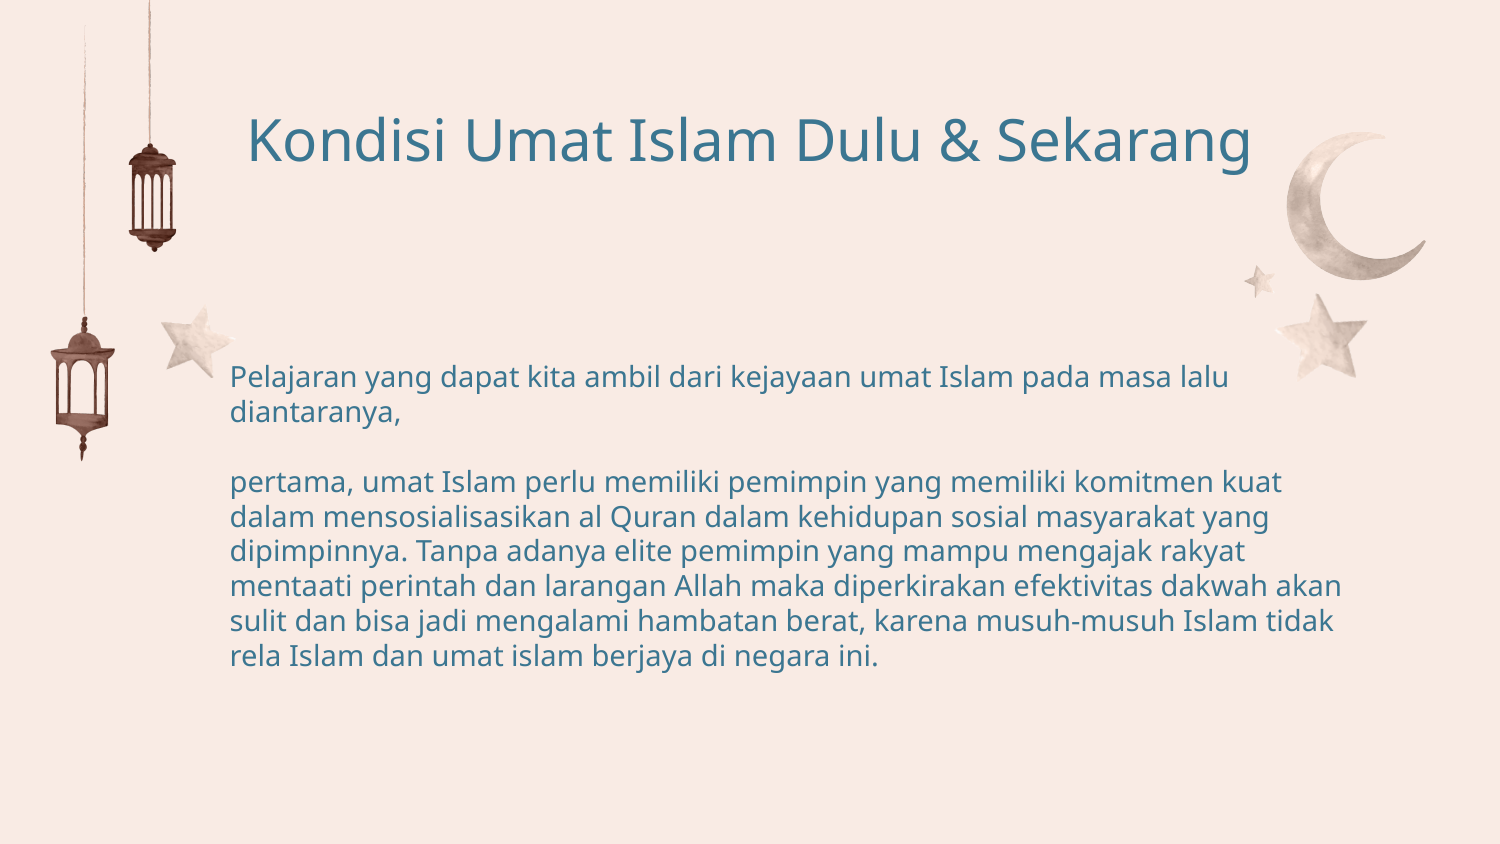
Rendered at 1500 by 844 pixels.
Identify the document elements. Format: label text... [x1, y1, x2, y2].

title Kondisi Umat Islam Dulu & Sekarang [226, 88, 1382, 248]
picture [26, 0, 236, 493]
subtitle Pelajaran yang dapat kita ambil dari kejayaan umat Islam pada masa lalu diantaranya, pertama, umat Islam perlu memiliki pemimpin yang memiliki komitmen kuat dalam mensosialisasikan al Quran dalam kehidupan sosial masyarakat yang dipimpinnya. Tanpa adanya elite pemimpin yang mampu mengajak rakyat mentaati perintah dan larangan Allah maka diperkirakan efektivitas dakwah akan sulit dan bisa jadi mengalami hambatan berat, karena musuh-musuh Islam tidak rela Islam dan umat islam berjaya di negara ini. [214, 342, 1389, 695]
picture [1240, 67, 1489, 342]
